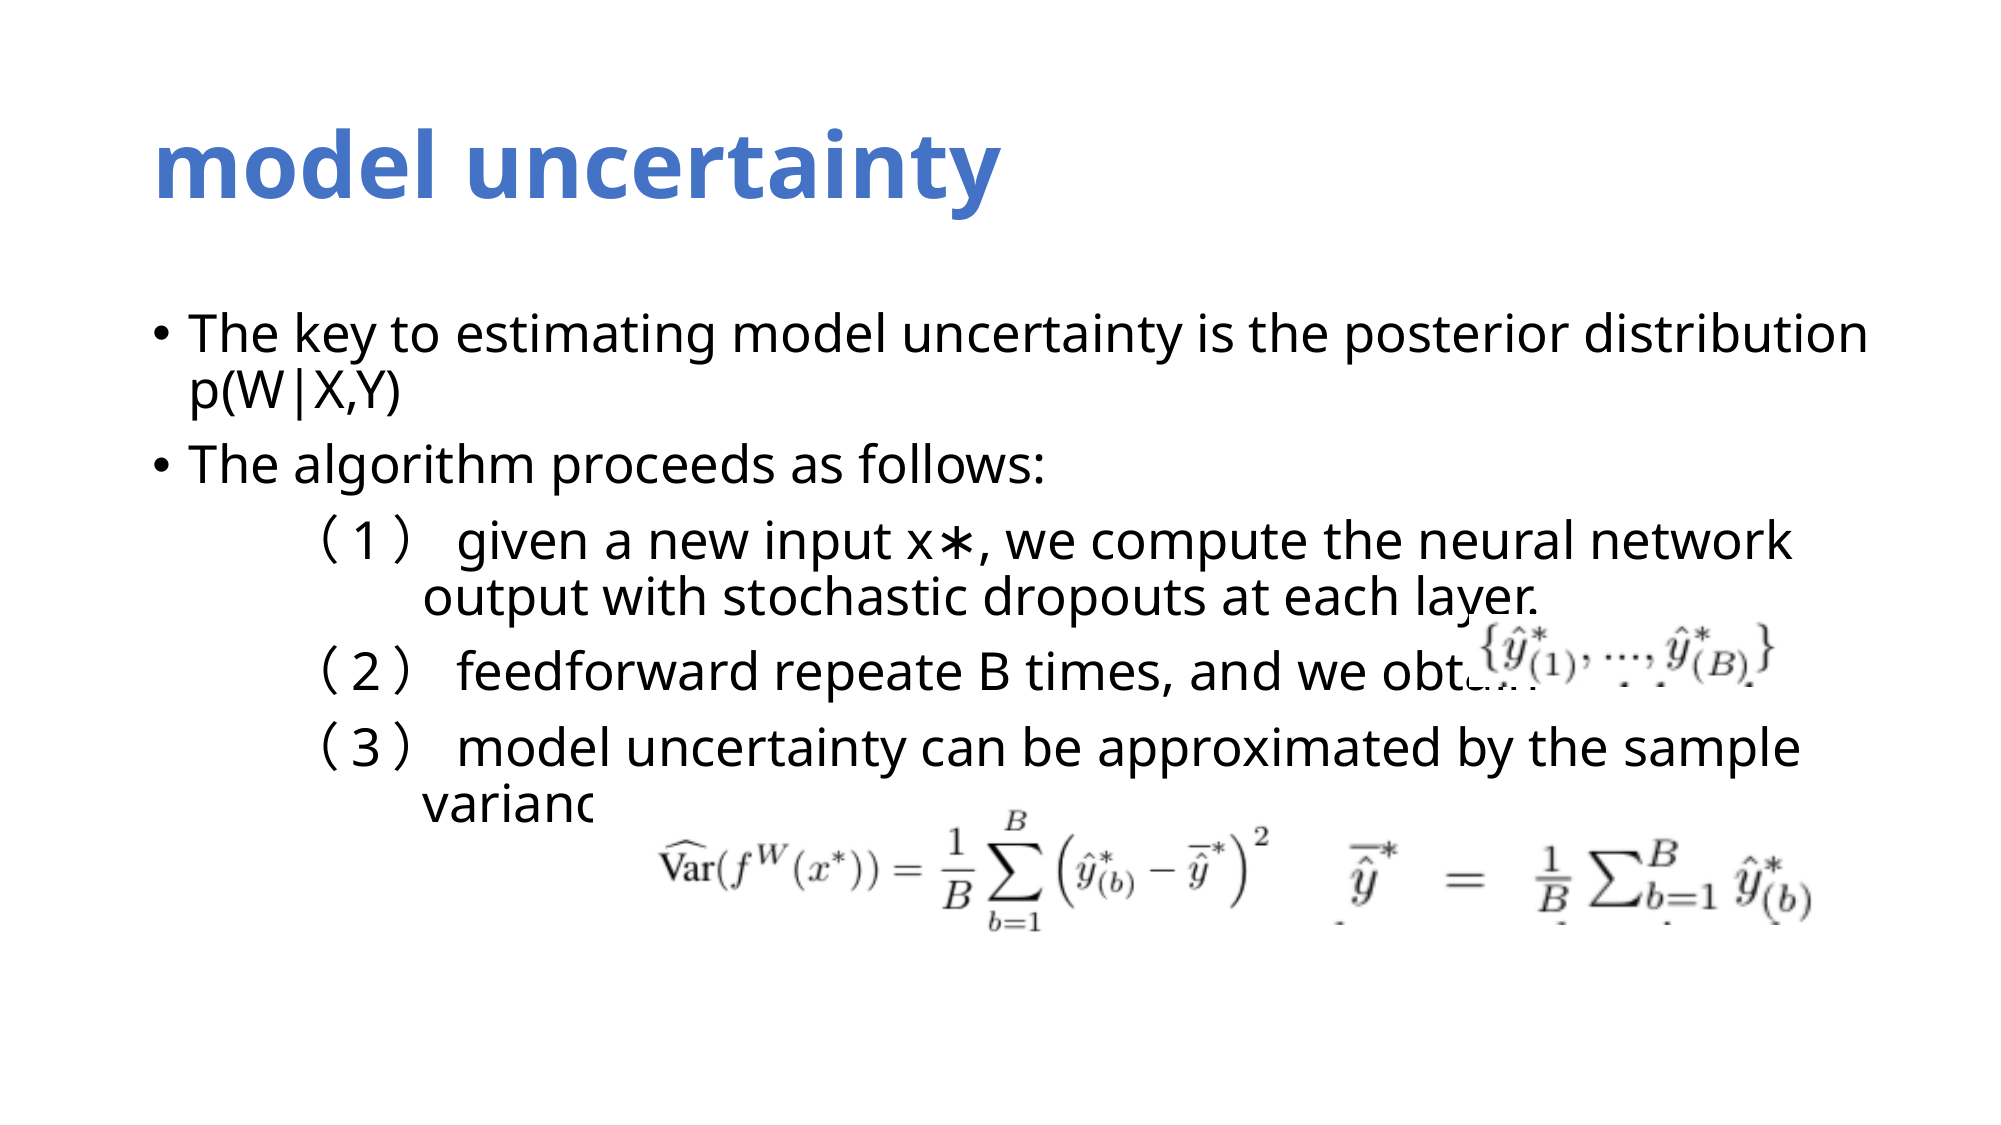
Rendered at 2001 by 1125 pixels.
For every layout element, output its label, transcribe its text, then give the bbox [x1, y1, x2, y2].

picture [1469, 614, 1779, 687]
title model uncertainty [137, 59, 1863, 278]
list The key to estimating model uncertainty is the posterior distribution p(W|X,Y) The algorithm proceeds as follows: （1）given a new input x∗, we compute the neural network output with stochastic dropouts at each layer. （2）feedforward repeate B times, and we obtain （3）model uncertainty can be approximated by the sample variance: [137, 299, 1894, 1069]
picture [593, 788, 1852, 954]
